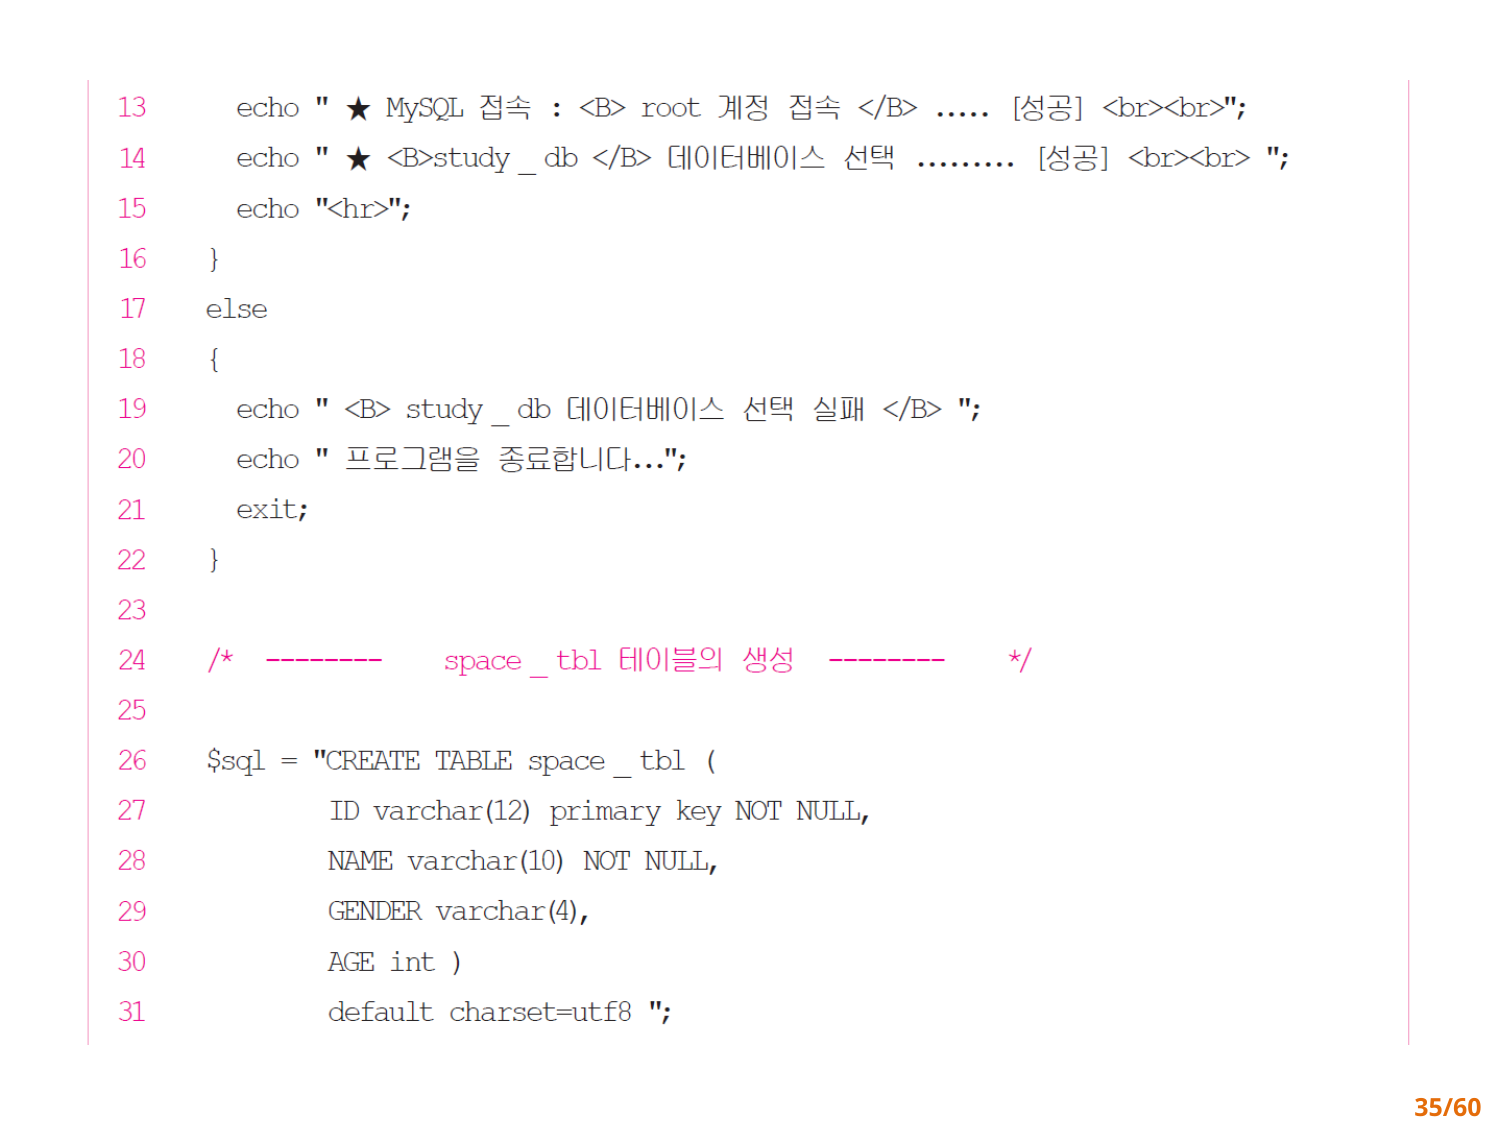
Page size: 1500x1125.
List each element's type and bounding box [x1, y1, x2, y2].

picture [73, 80, 1427, 1045]
